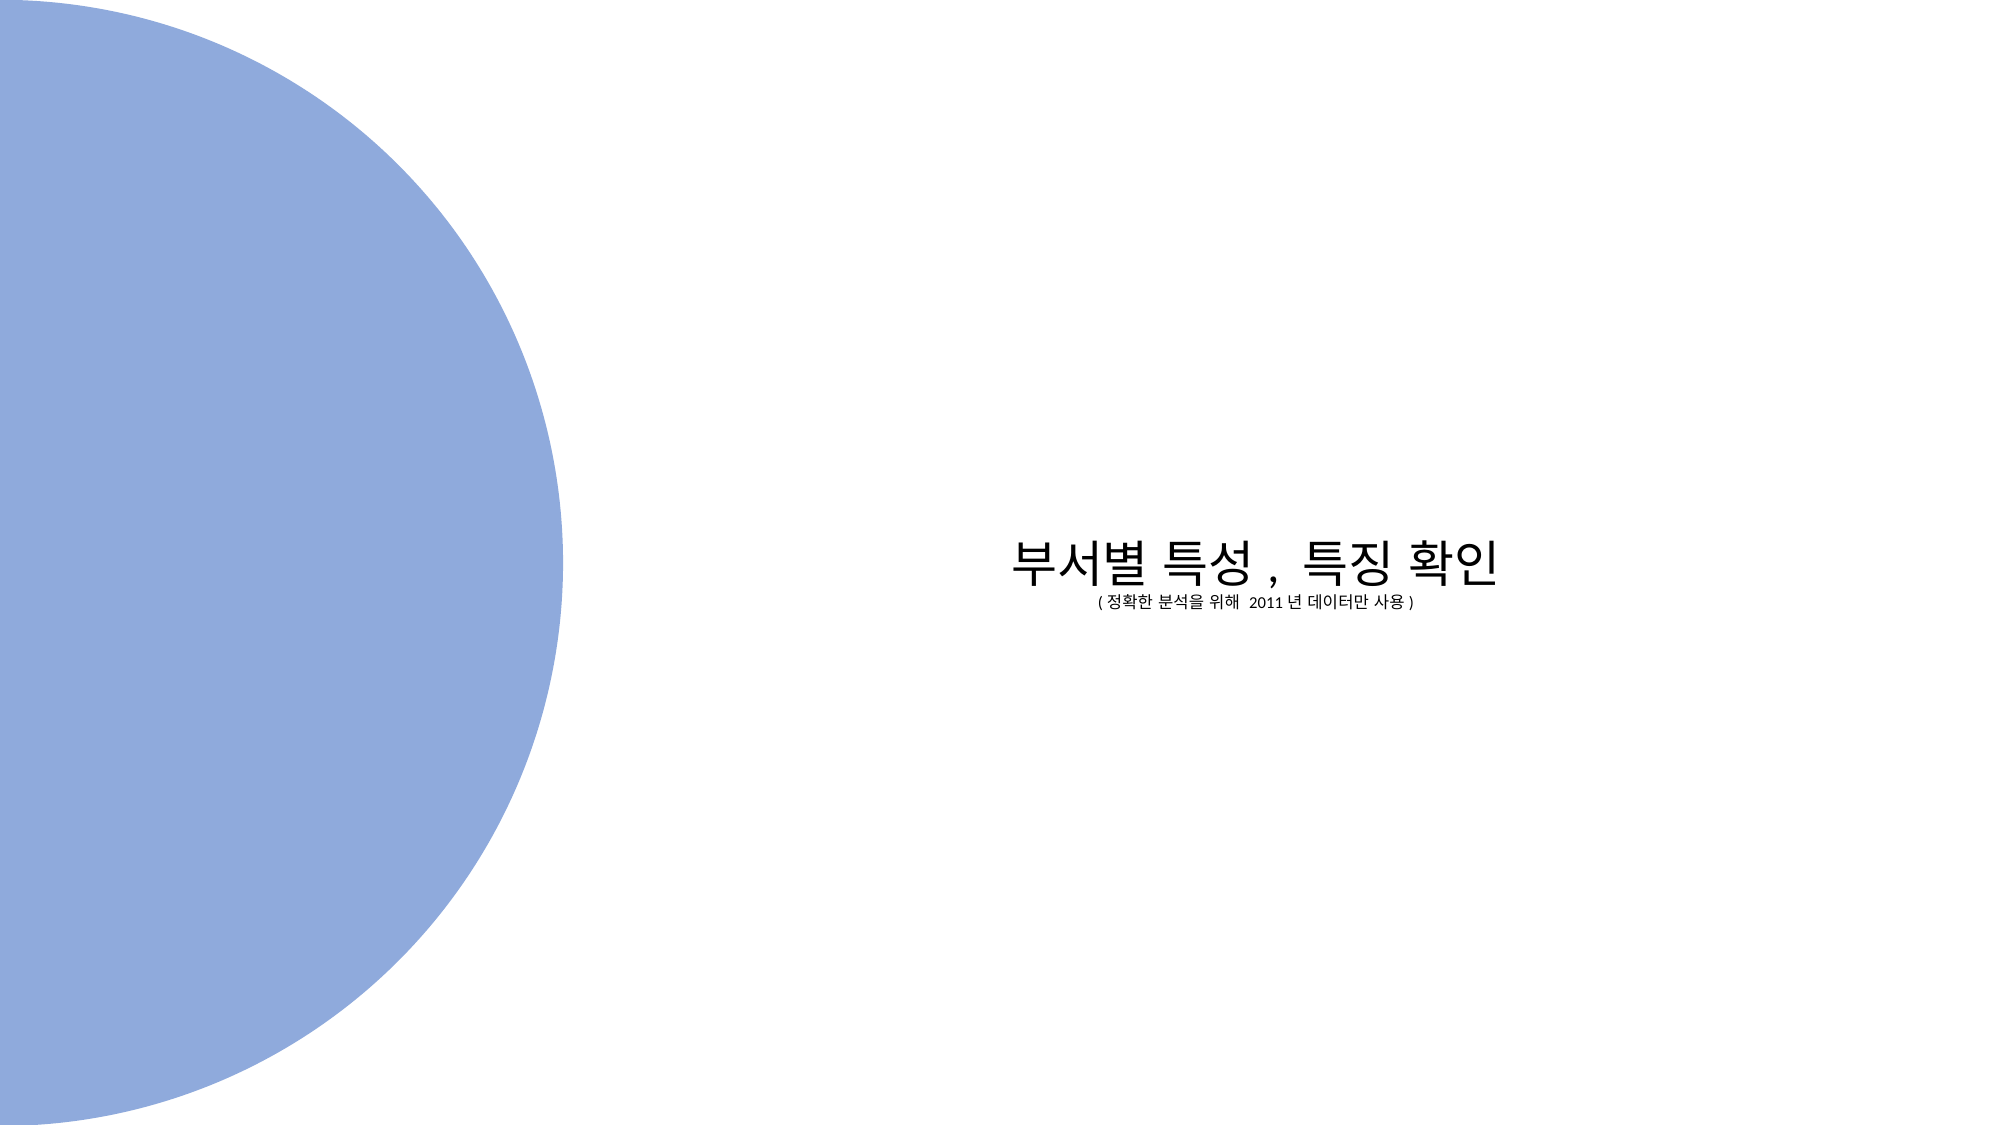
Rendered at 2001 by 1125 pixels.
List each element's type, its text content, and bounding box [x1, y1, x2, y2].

text_box 부서별 특성, 특징 확인 (정확한 분석을 위해 2011년 데이터만 사용) [562, 524, 1950, 620]
text_box [0, 0, 562, 1125]
